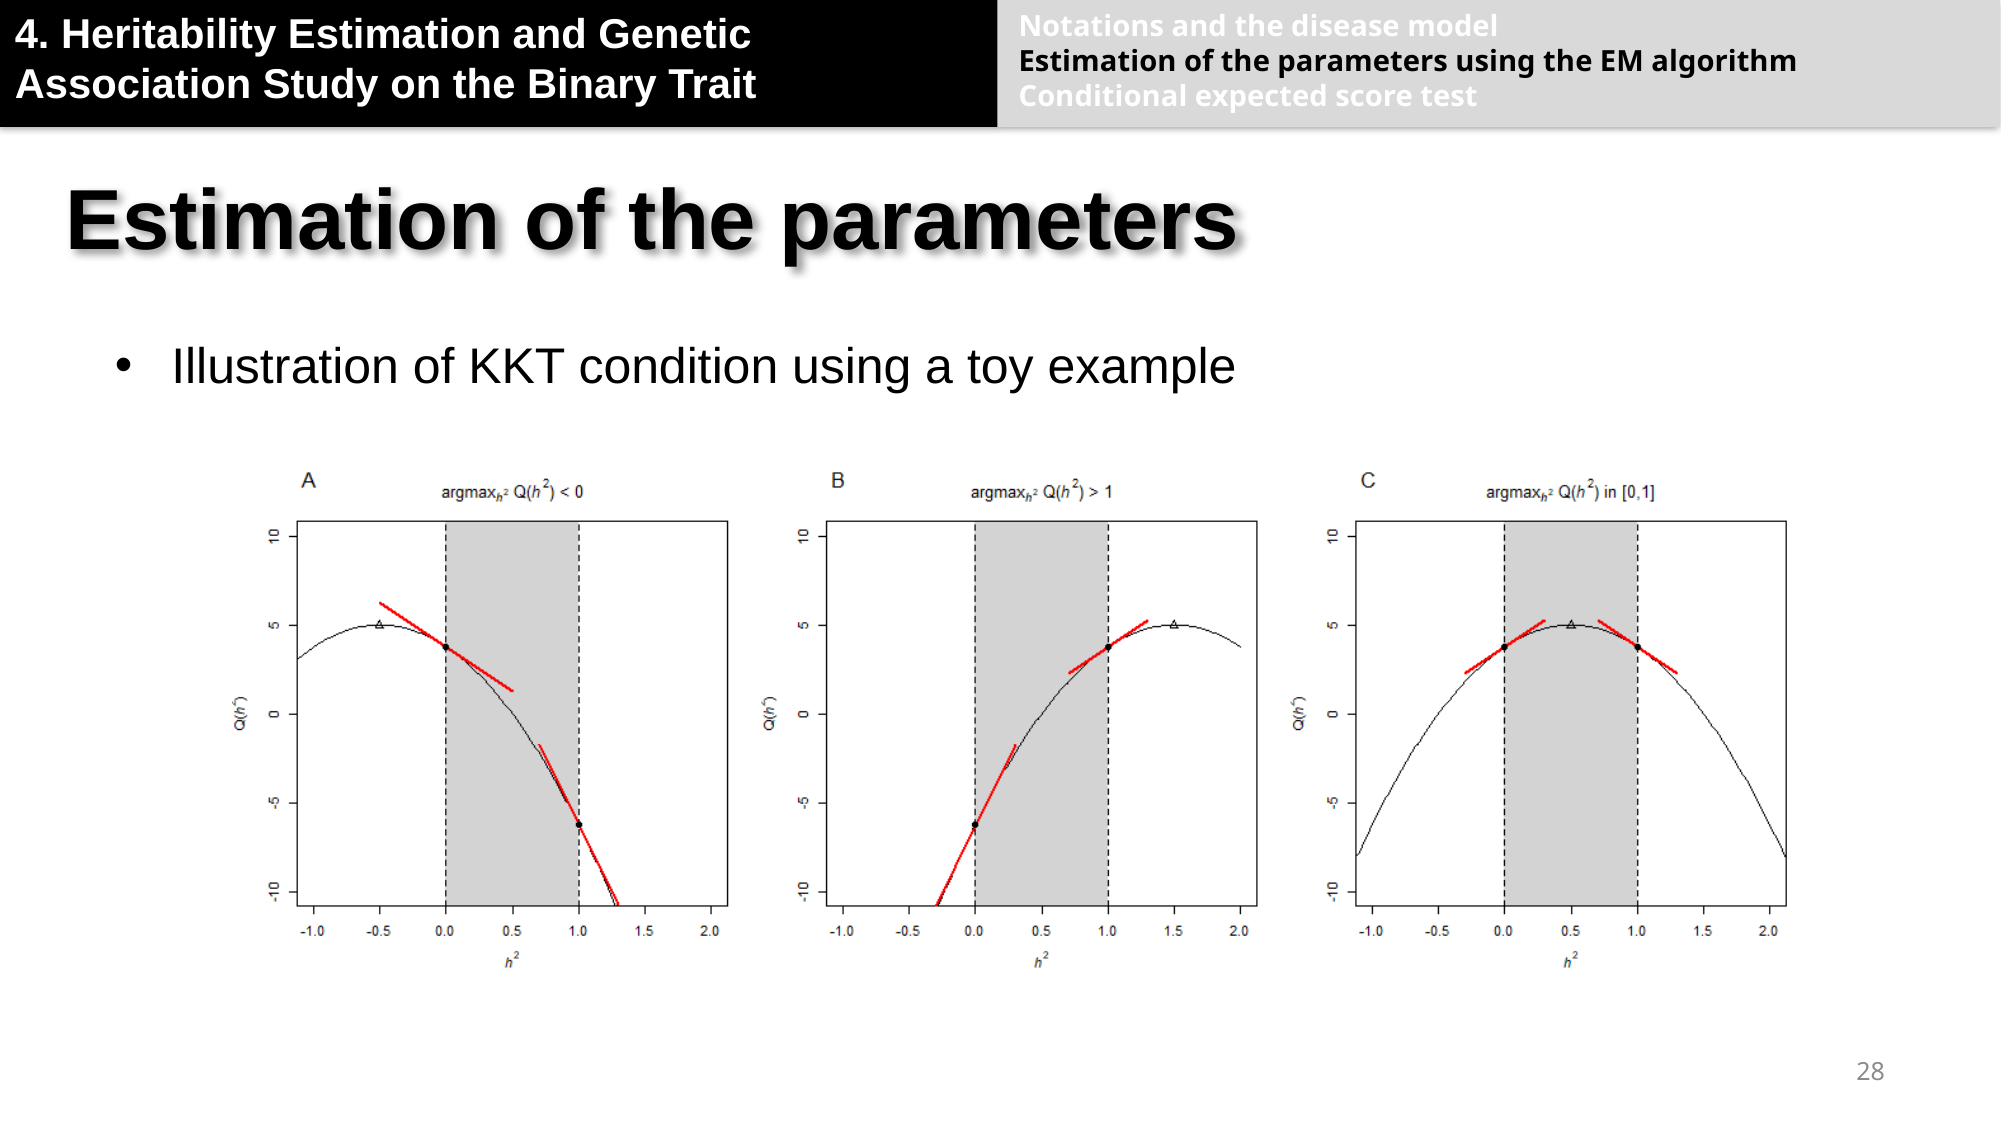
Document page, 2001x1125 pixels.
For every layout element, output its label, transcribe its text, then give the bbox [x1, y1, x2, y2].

title Estimation of the parameters [50, 155, 1851, 274]
text_box 4. Heritability Estimation and Genetic Association Study on the Binary Trait [0, 0, 894, 115]
list Illustration of KKT condition using a toy example [99, 326, 1900, 1053]
slide_number 28 [1433, 1042, 1900, 1103]
text_box Notations and the disease model Estimation of the parameters using the EM algorithm Conditional expected score test [1003, 0, 2000, 120]
picture [231, 455, 1820, 988]
